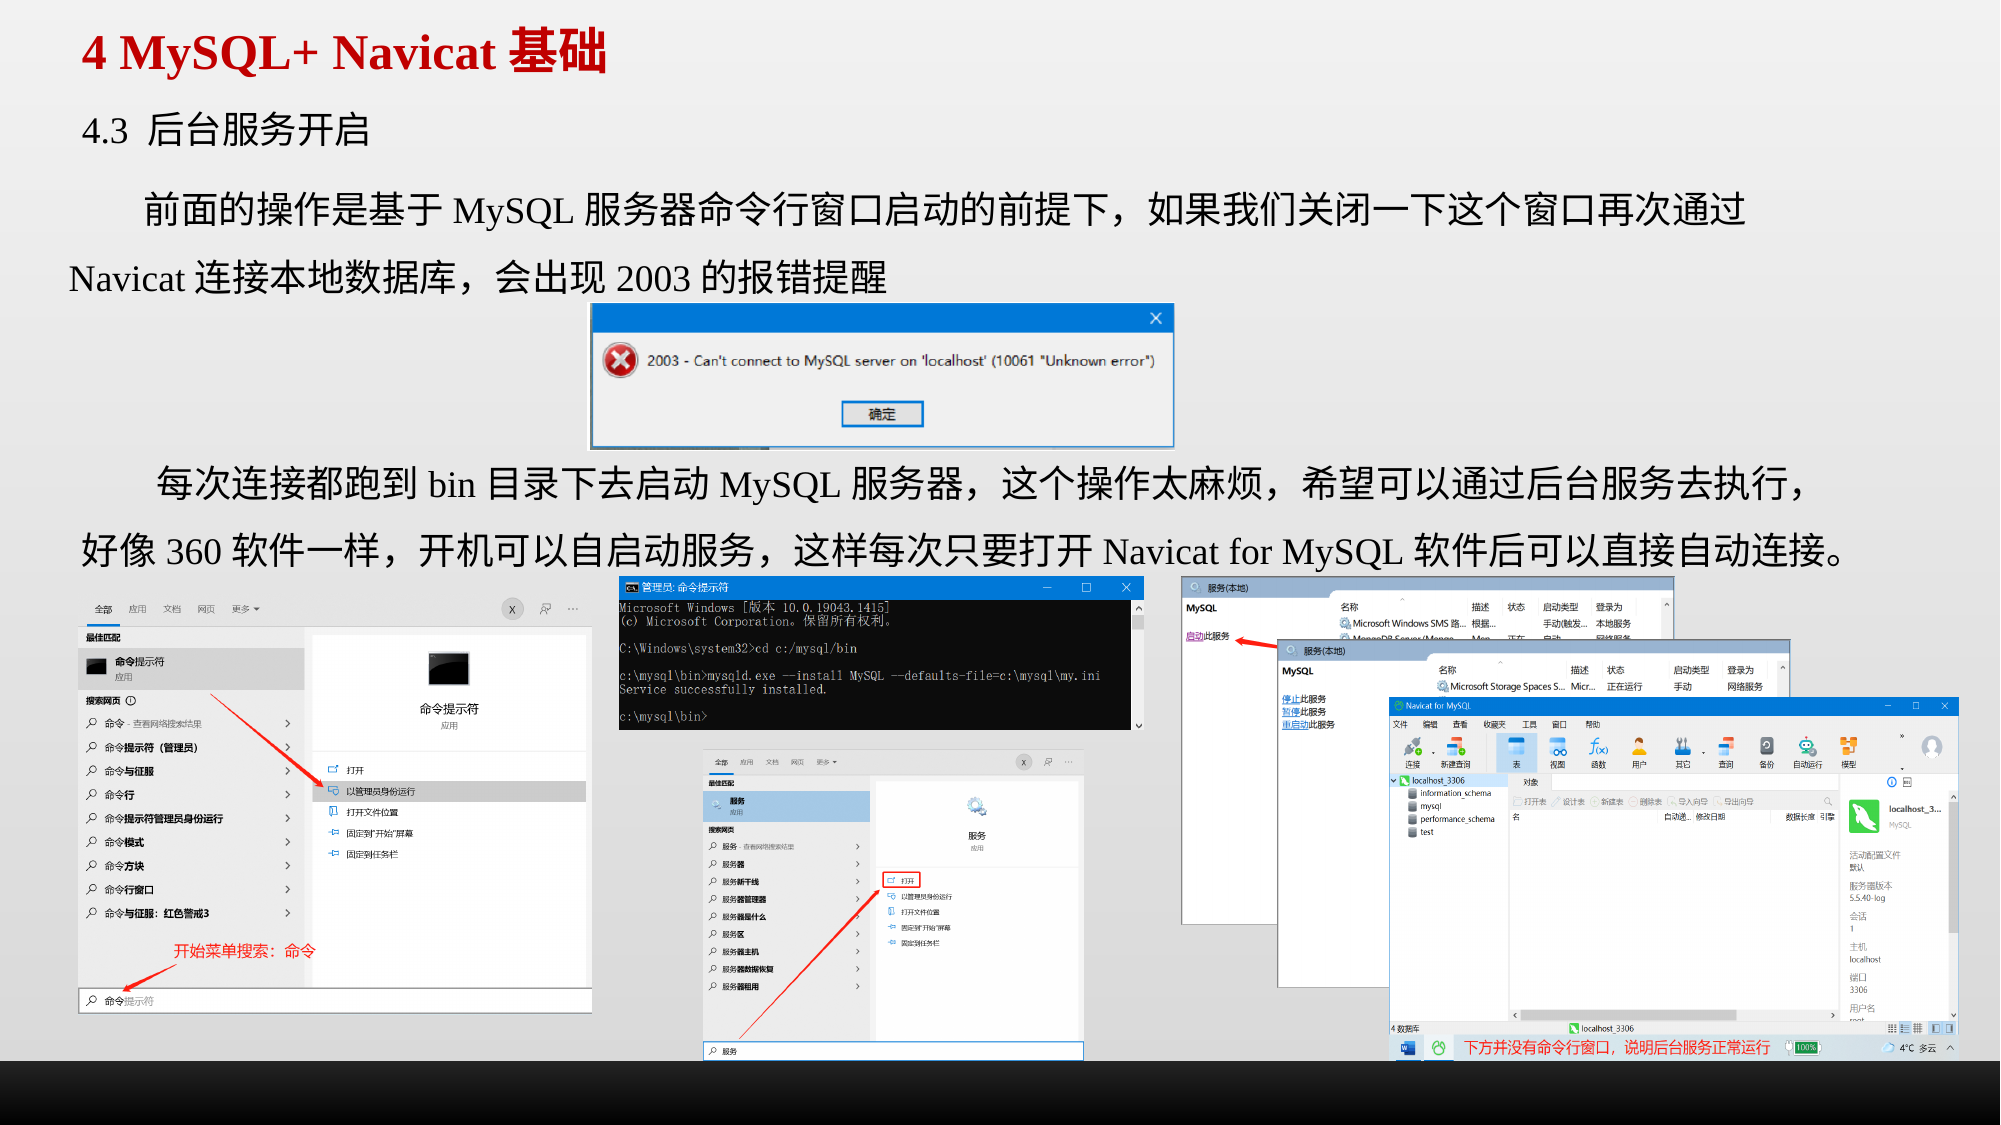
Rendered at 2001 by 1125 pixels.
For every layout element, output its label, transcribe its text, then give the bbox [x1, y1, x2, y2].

picture [78, 593, 592, 1015]
picture [619, 576, 1144, 730]
picture [703, 749, 1084, 1061]
picture [587, 302, 1175, 451]
text_box 每次连接都跑到bin目录下去启动MySQL服务器，这个操作太麻烦，希望可以通过后台服务去执行，好像360软件一样，开机可以自启动服务，这样每次只要打开Navicat for MySQL软件后可以直接自动连接。 [67, 429, 1867, 580]
text_box 4 MySQL+ Navicat基础 4.3 后台服务开启 [67, 26, 1067, 156]
picture [1181, 576, 1959, 1061]
text_box 前面的操作是基于MySQL服务器命令行窗口启动的前提下，如果我们关闭一下这个窗口再次通过Navicat连接本地数据库，会出现2003的报错提醒 [54, 156, 1888, 306]
